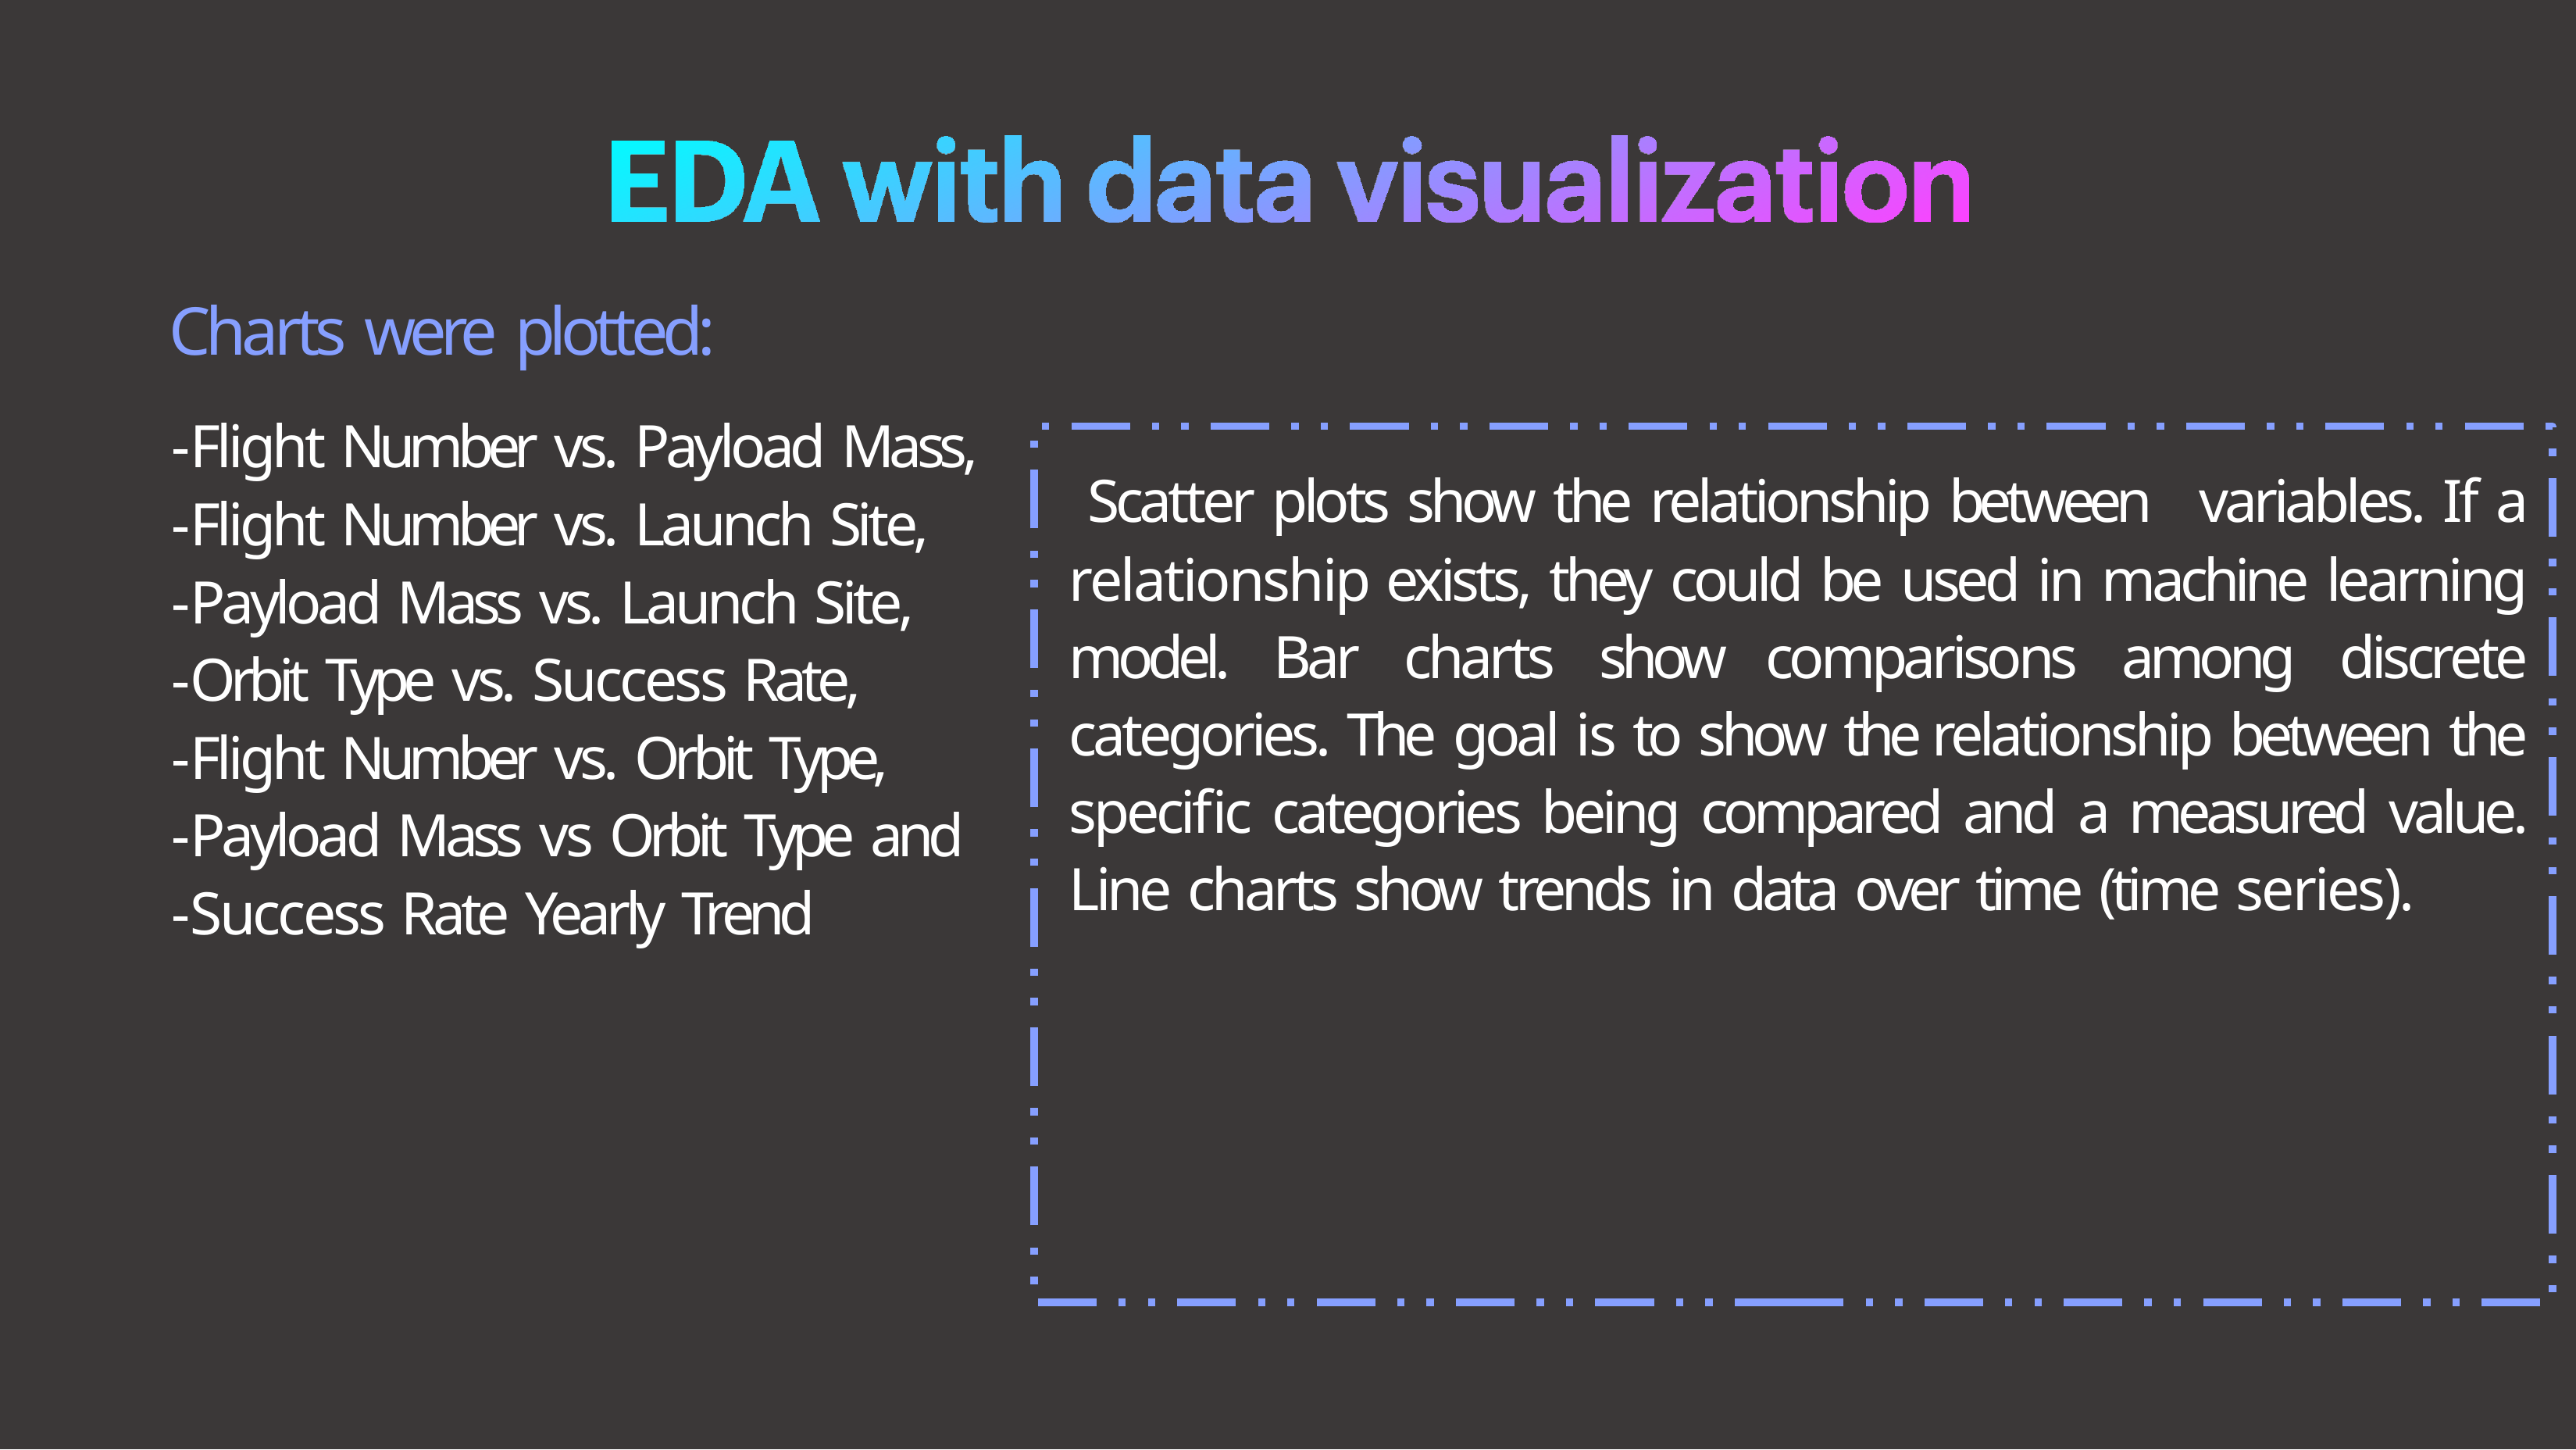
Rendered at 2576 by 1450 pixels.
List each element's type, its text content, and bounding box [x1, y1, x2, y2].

picture [612, 135, 1969, 223]
list Scatter plots show the relationship between variables. If a relationship exists, they could be used in machine learning model. Bar charts show comparisons among discrete categories. The goal is to show the relationship between the specific categories being compared and a measured value. Line charts show trends in data over time (time series). [1033, 426, 2553, 1302]
text_box -Flight Number vs. Payload Mass, -Flight Number vs. Launch Site, -Payload Mass vs. Launch Site, -Orbit Type vs. Success Rate, -Flight Number vs. Orbit Type, -Payload Mass vs Orbit Type and -Success Rate Yearly Trend [169, 400, 1005, 947]
title Charts were plotted: [167, 206, 800, 450]
